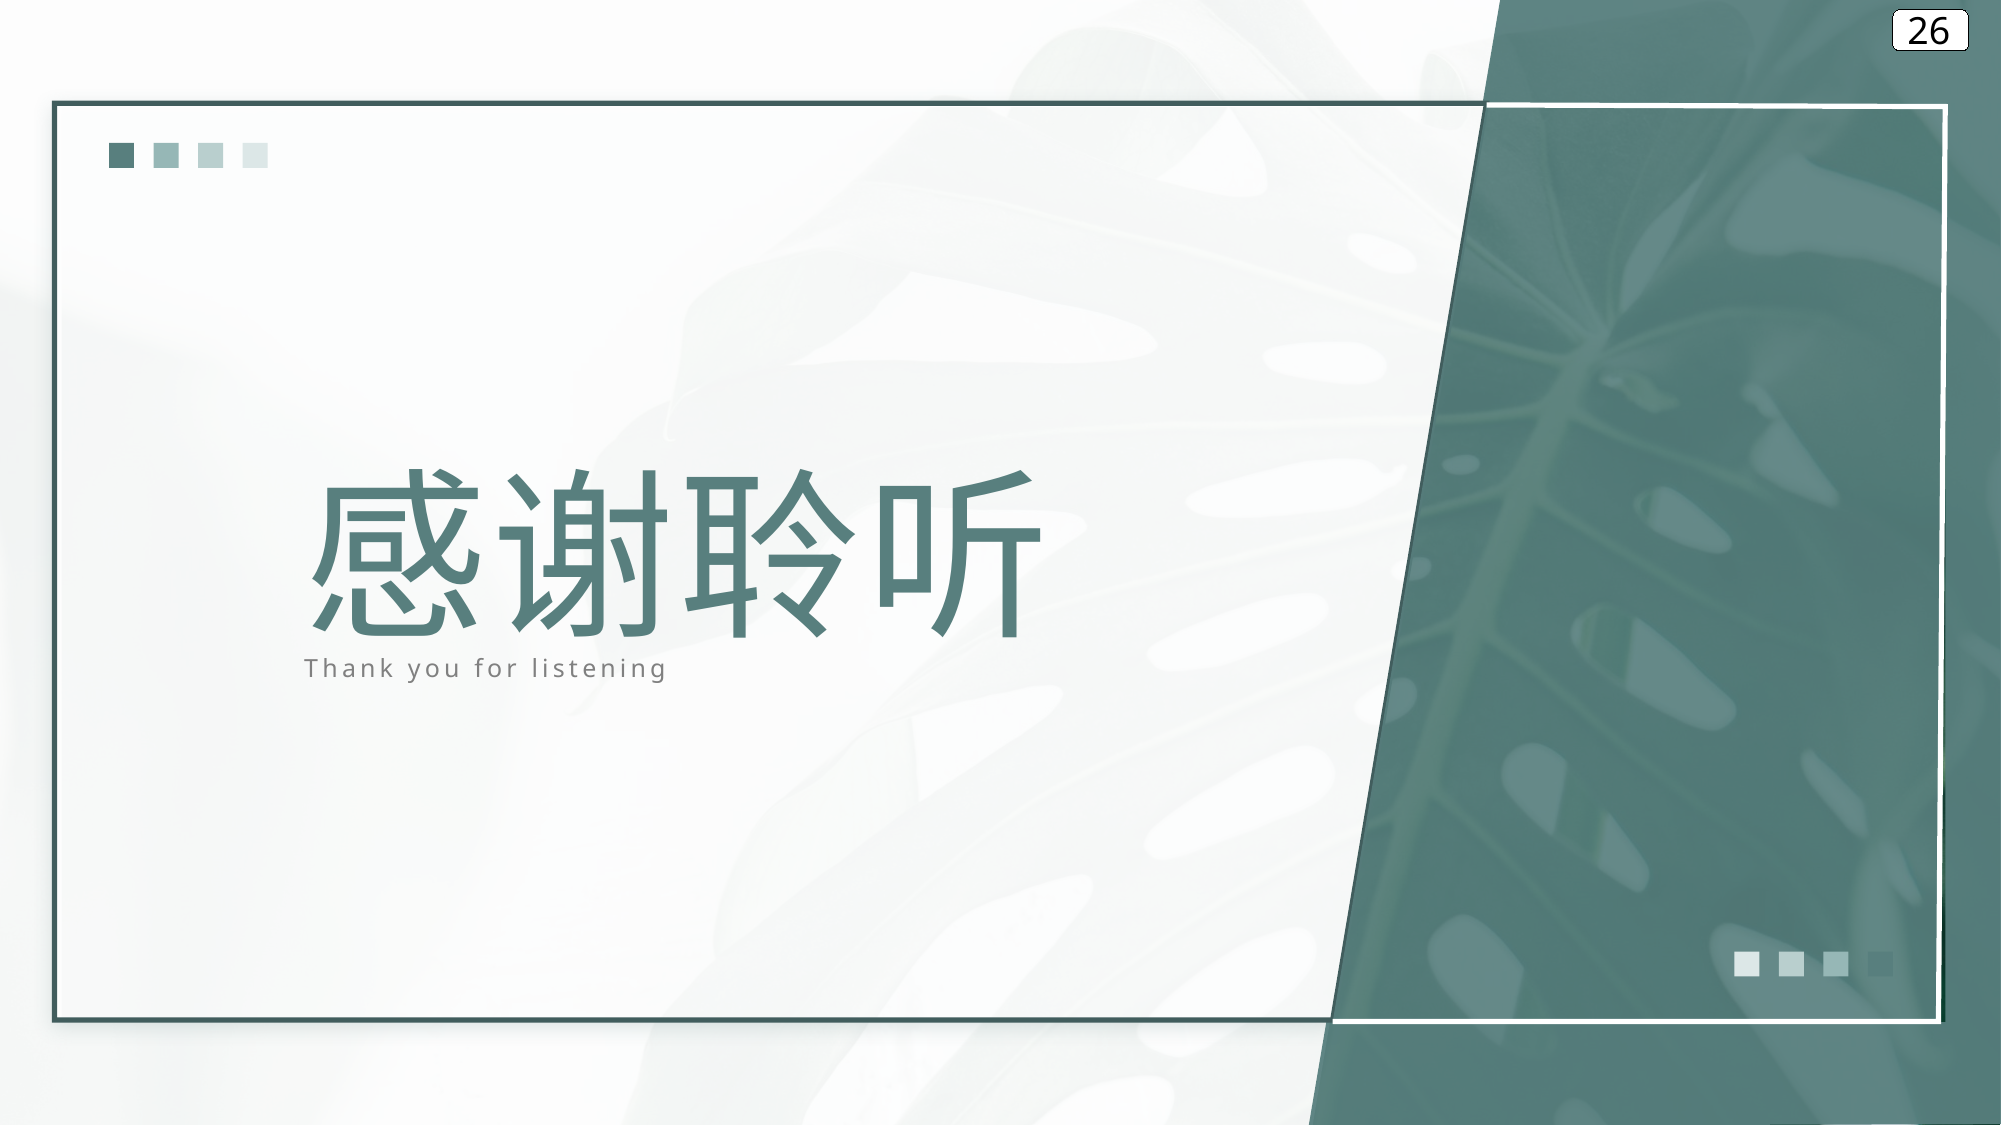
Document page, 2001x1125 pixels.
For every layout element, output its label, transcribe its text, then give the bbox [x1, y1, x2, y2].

text_box 感谢聆听 [304, 440, 1156, 652]
picture [1942, 490, 1946, 1022]
text_box Thank you for listening [304, 652, 1156, 683]
text_box [304, 562, 1000, 652]
